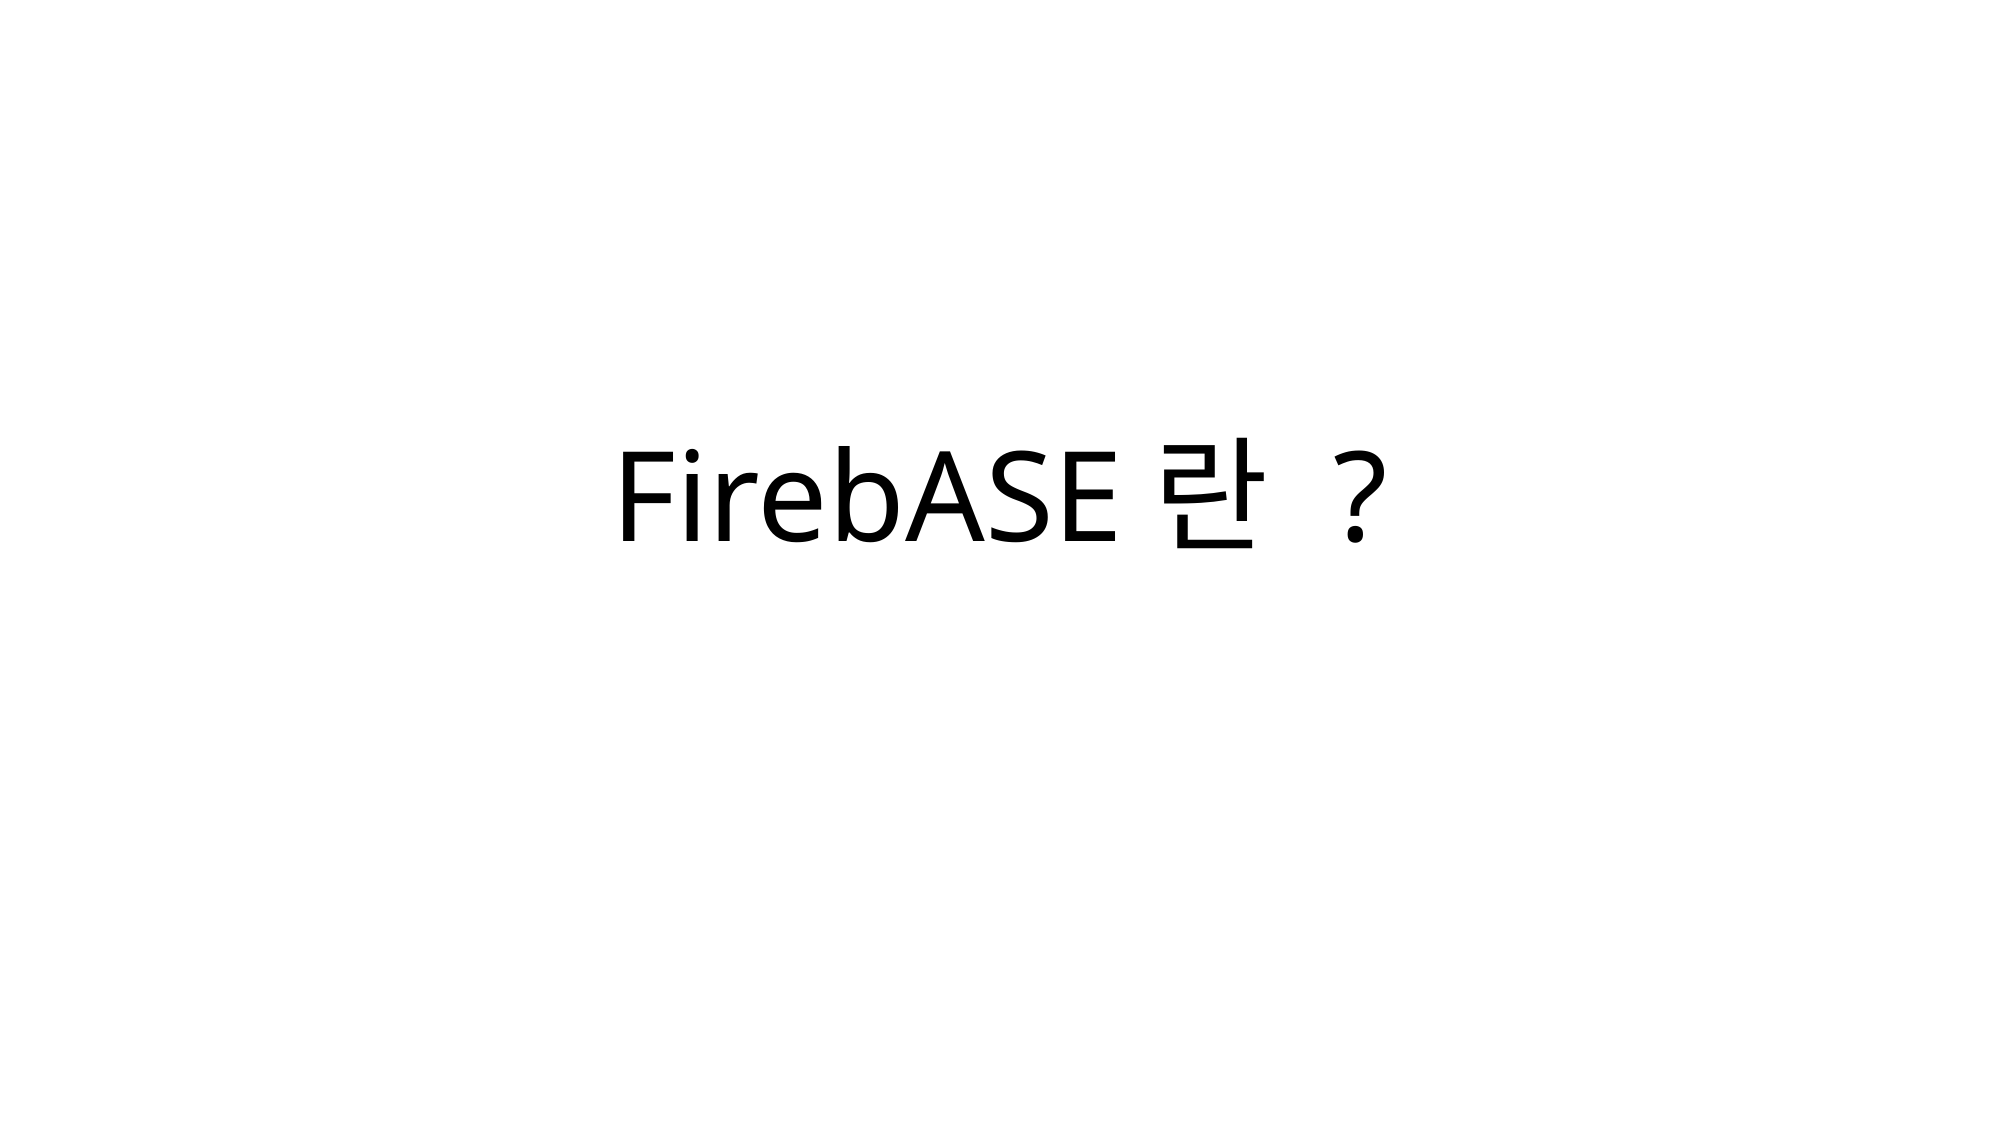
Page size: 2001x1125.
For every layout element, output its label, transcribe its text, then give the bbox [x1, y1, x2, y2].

title FirebASE란 ? [249, 184, 1750, 576]
